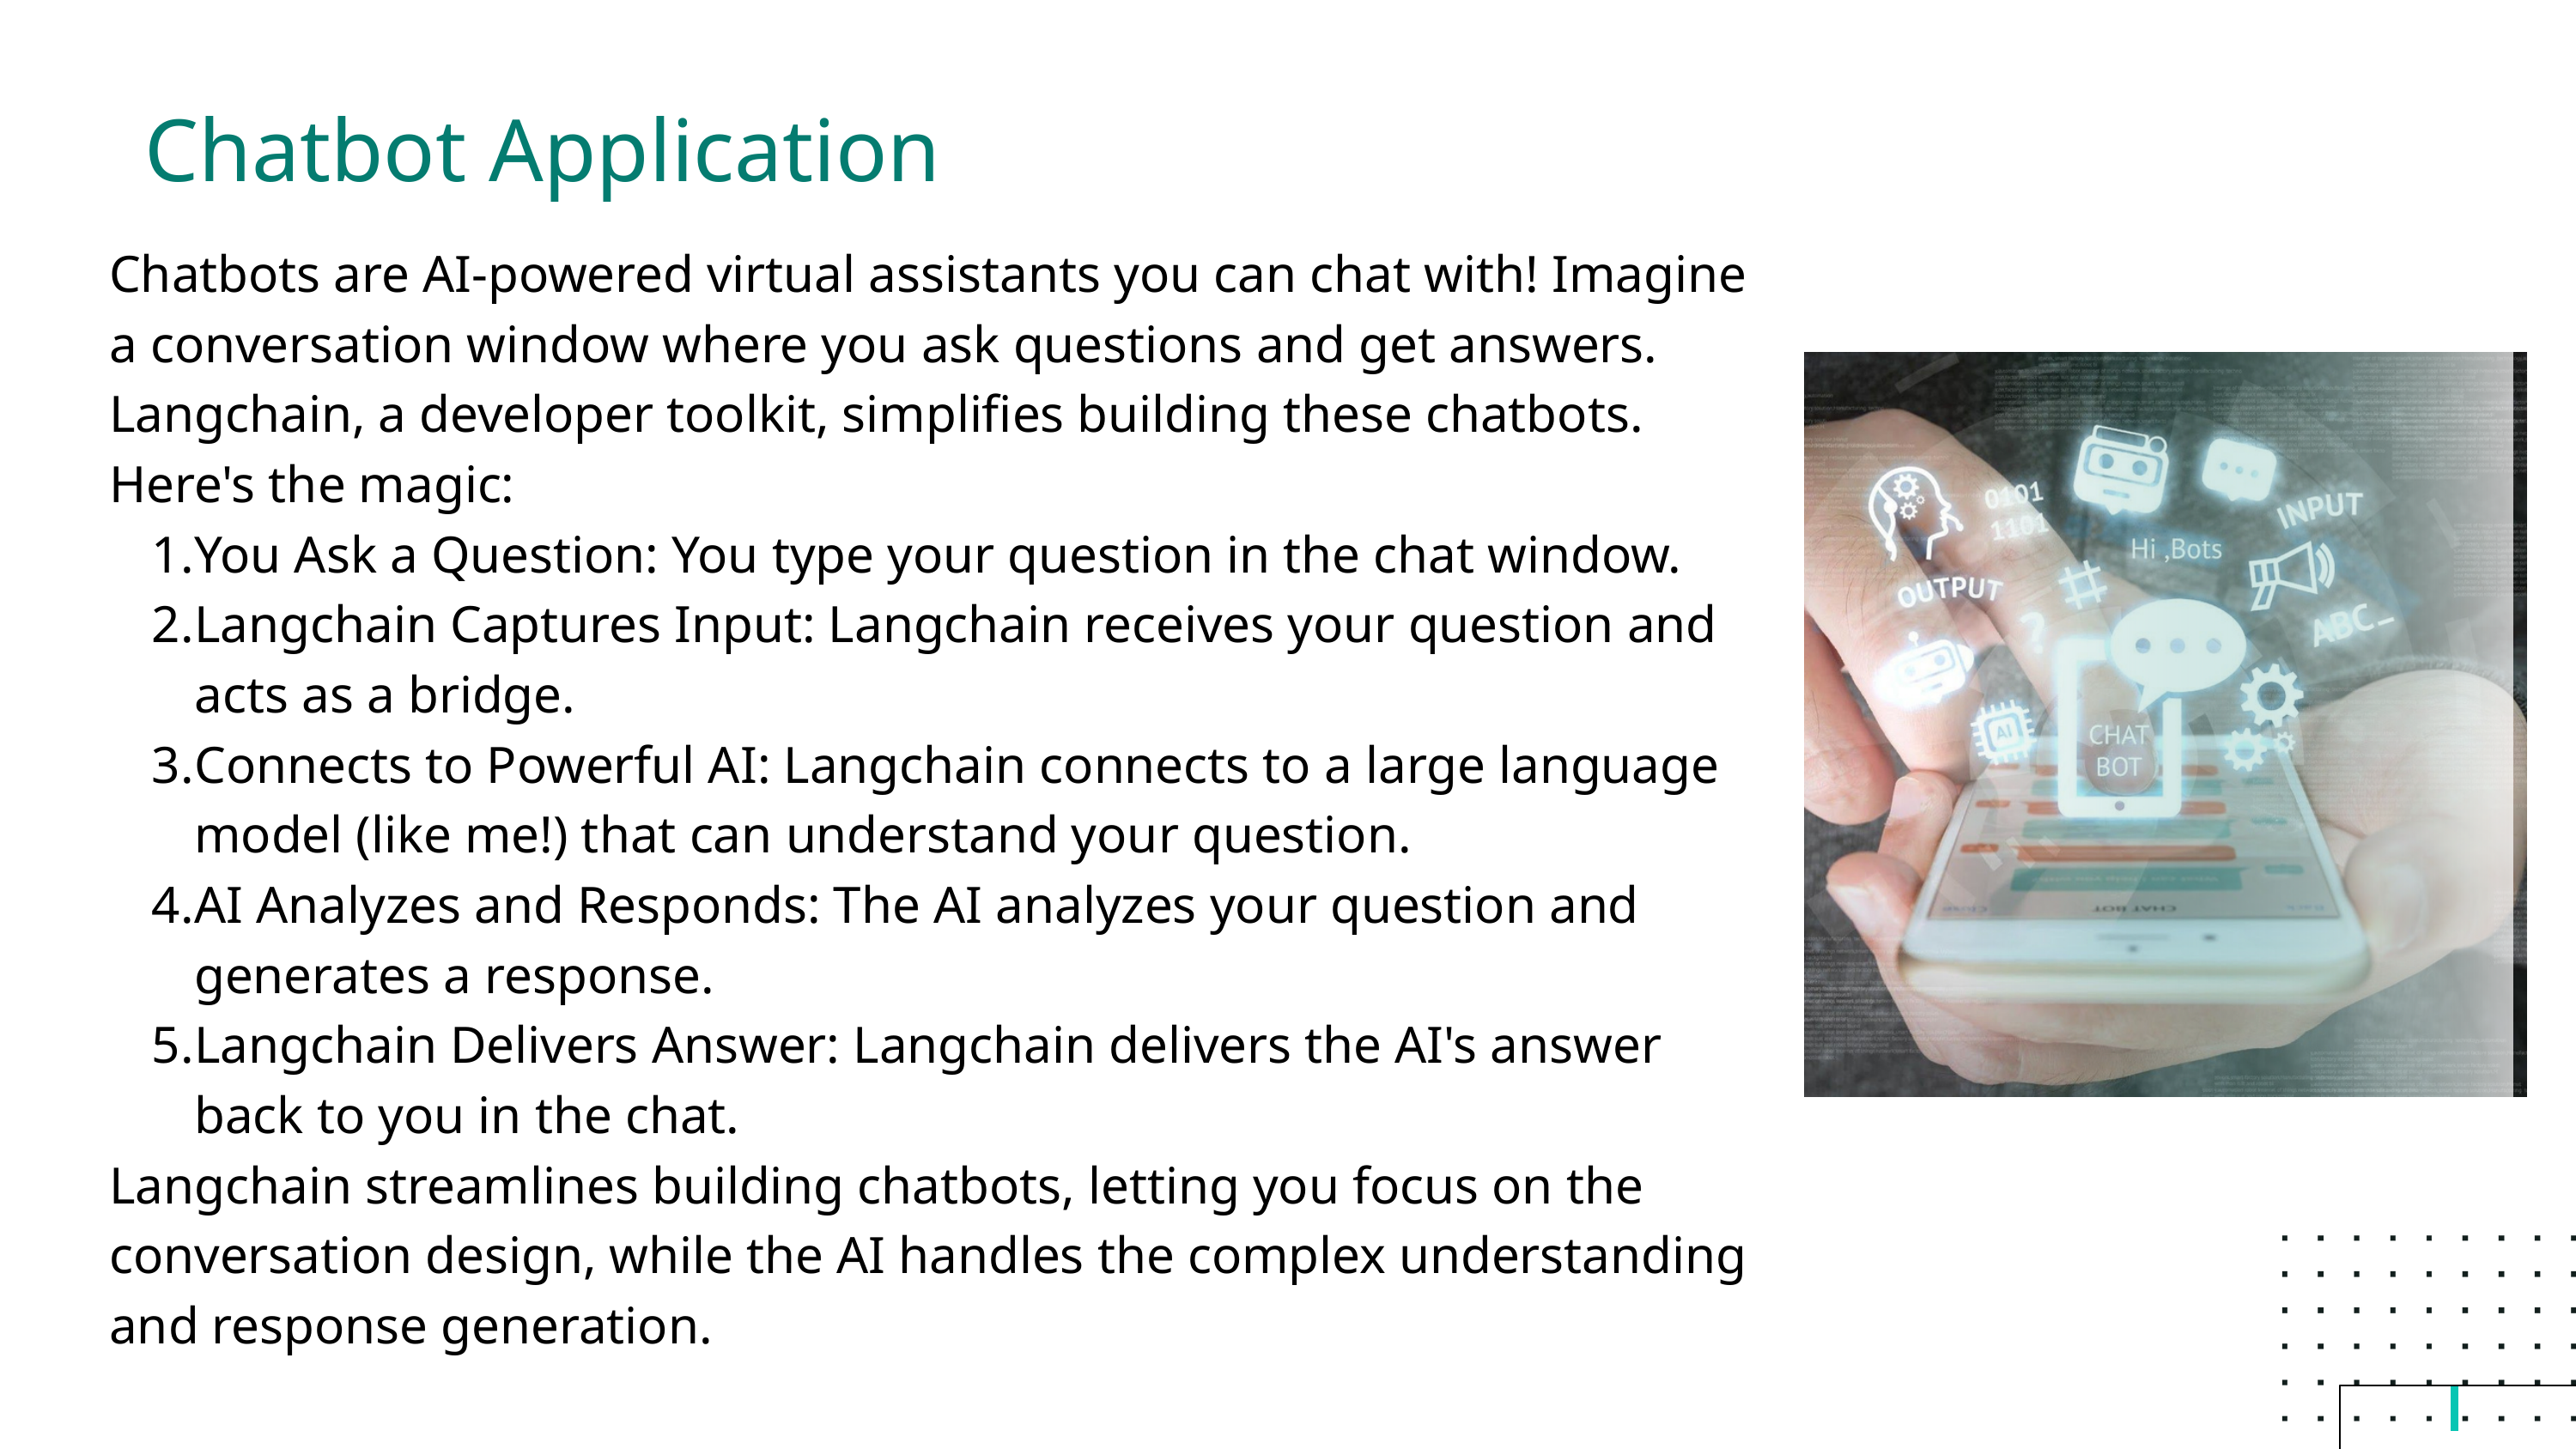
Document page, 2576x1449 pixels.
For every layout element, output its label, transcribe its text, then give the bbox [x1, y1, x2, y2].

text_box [1803, 351, 2528, 1097]
text_box Chatbot Application [144, 94, 1022, 198]
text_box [2339, 1385, 2576, 1449]
text_box Chatbots are AI-powered virtual assistants you can chat with! Imagine a conversation window where you ask questions and get answers. Langchain, a developer toolkit, simplifies building these chatbots. Here's the magic: You Ask a Question: You type your question in the chat window. Langchain Captures Input: Langchain receives your question and acts as a bridge. Connects to Powerful AI: Langchain connects to a large language model (like me!) that can understand your question. AI Analyzes and Responds: The AI analyzes your question and generates a response. Langchain Delivers Answer: Langchain delivers the AI's answer back to you in the chat. Langchain streamlines building chatbots, letting you focus on the conversation design, while the AI handles the complex understanding and response generation. [109, 232, 1765, 1355]
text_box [2281, 1207, 2576, 1449]
